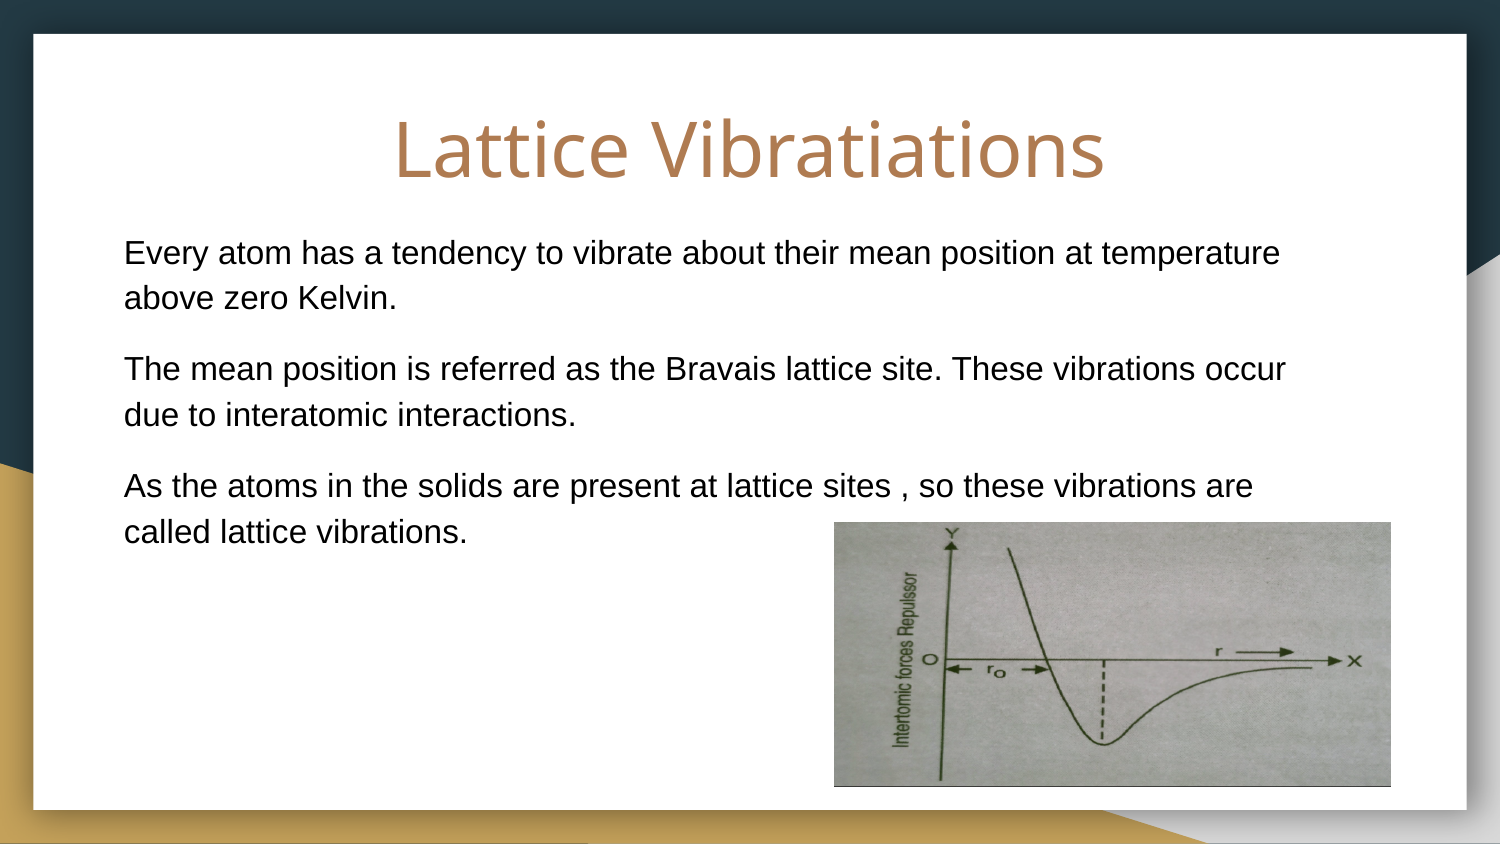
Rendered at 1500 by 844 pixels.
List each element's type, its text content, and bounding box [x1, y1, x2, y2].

picture [834, 522, 1392, 787]
title Lattice Vibratiations [134, 85, 1366, 243]
list Every atom has a tendency to vibrate about their mean position at temperature above zero Kelvin. The mean position is referred as the Bravais lattice site. These vibrations occur due to interatomic interactions. As the atoms in the solids are present at lattice sites , so these vibrations are called lattice vibrations. [109, 210, 1341, 616]
